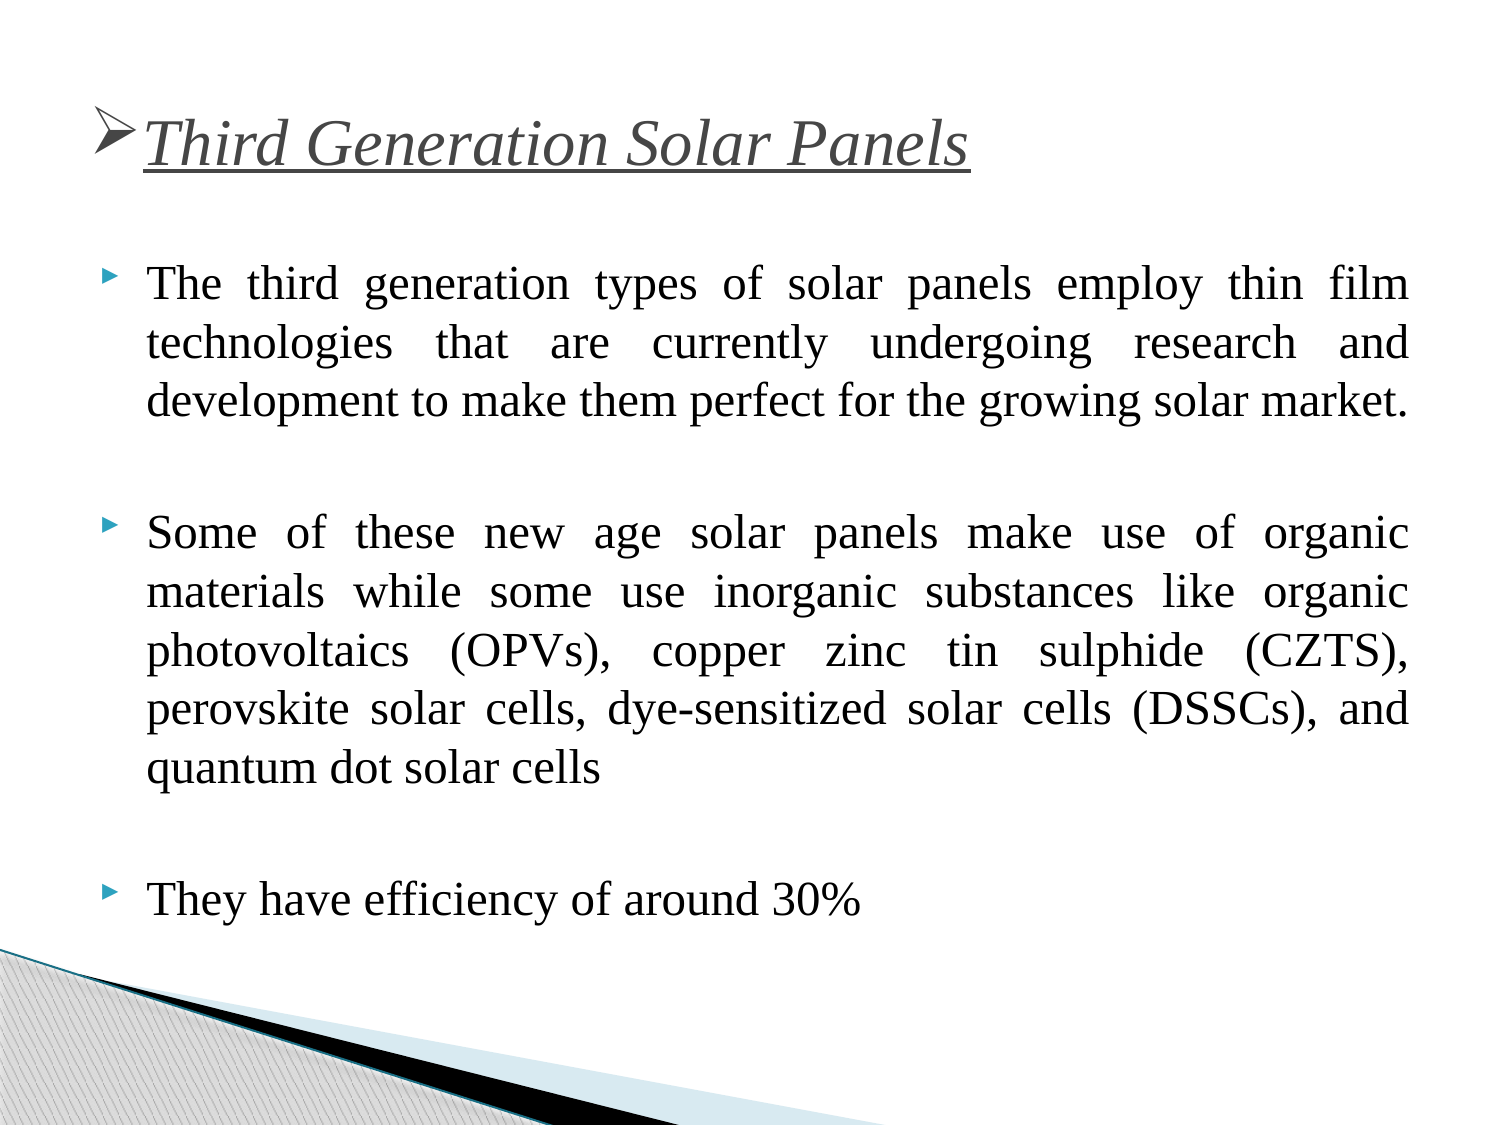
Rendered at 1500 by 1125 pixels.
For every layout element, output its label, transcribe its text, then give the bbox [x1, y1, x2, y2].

title Third Generation Solar Panels [75, 45, 1425, 233]
list The third generation types of solar panels employ thin film technologies that are currently undergoing research and development to make them perfect for the growing solar market. Some of these new age solar panels make use of organic materials while some use inorganic substances like organic photovoltaics (OPVs), copper zinc tin sulphide (CZTS), perovskite solar cells, dye-sensitized solar cells (DSSCs), and quantum dot solar cells They have efficiency of around 30% [75, 243, 1425, 986]
